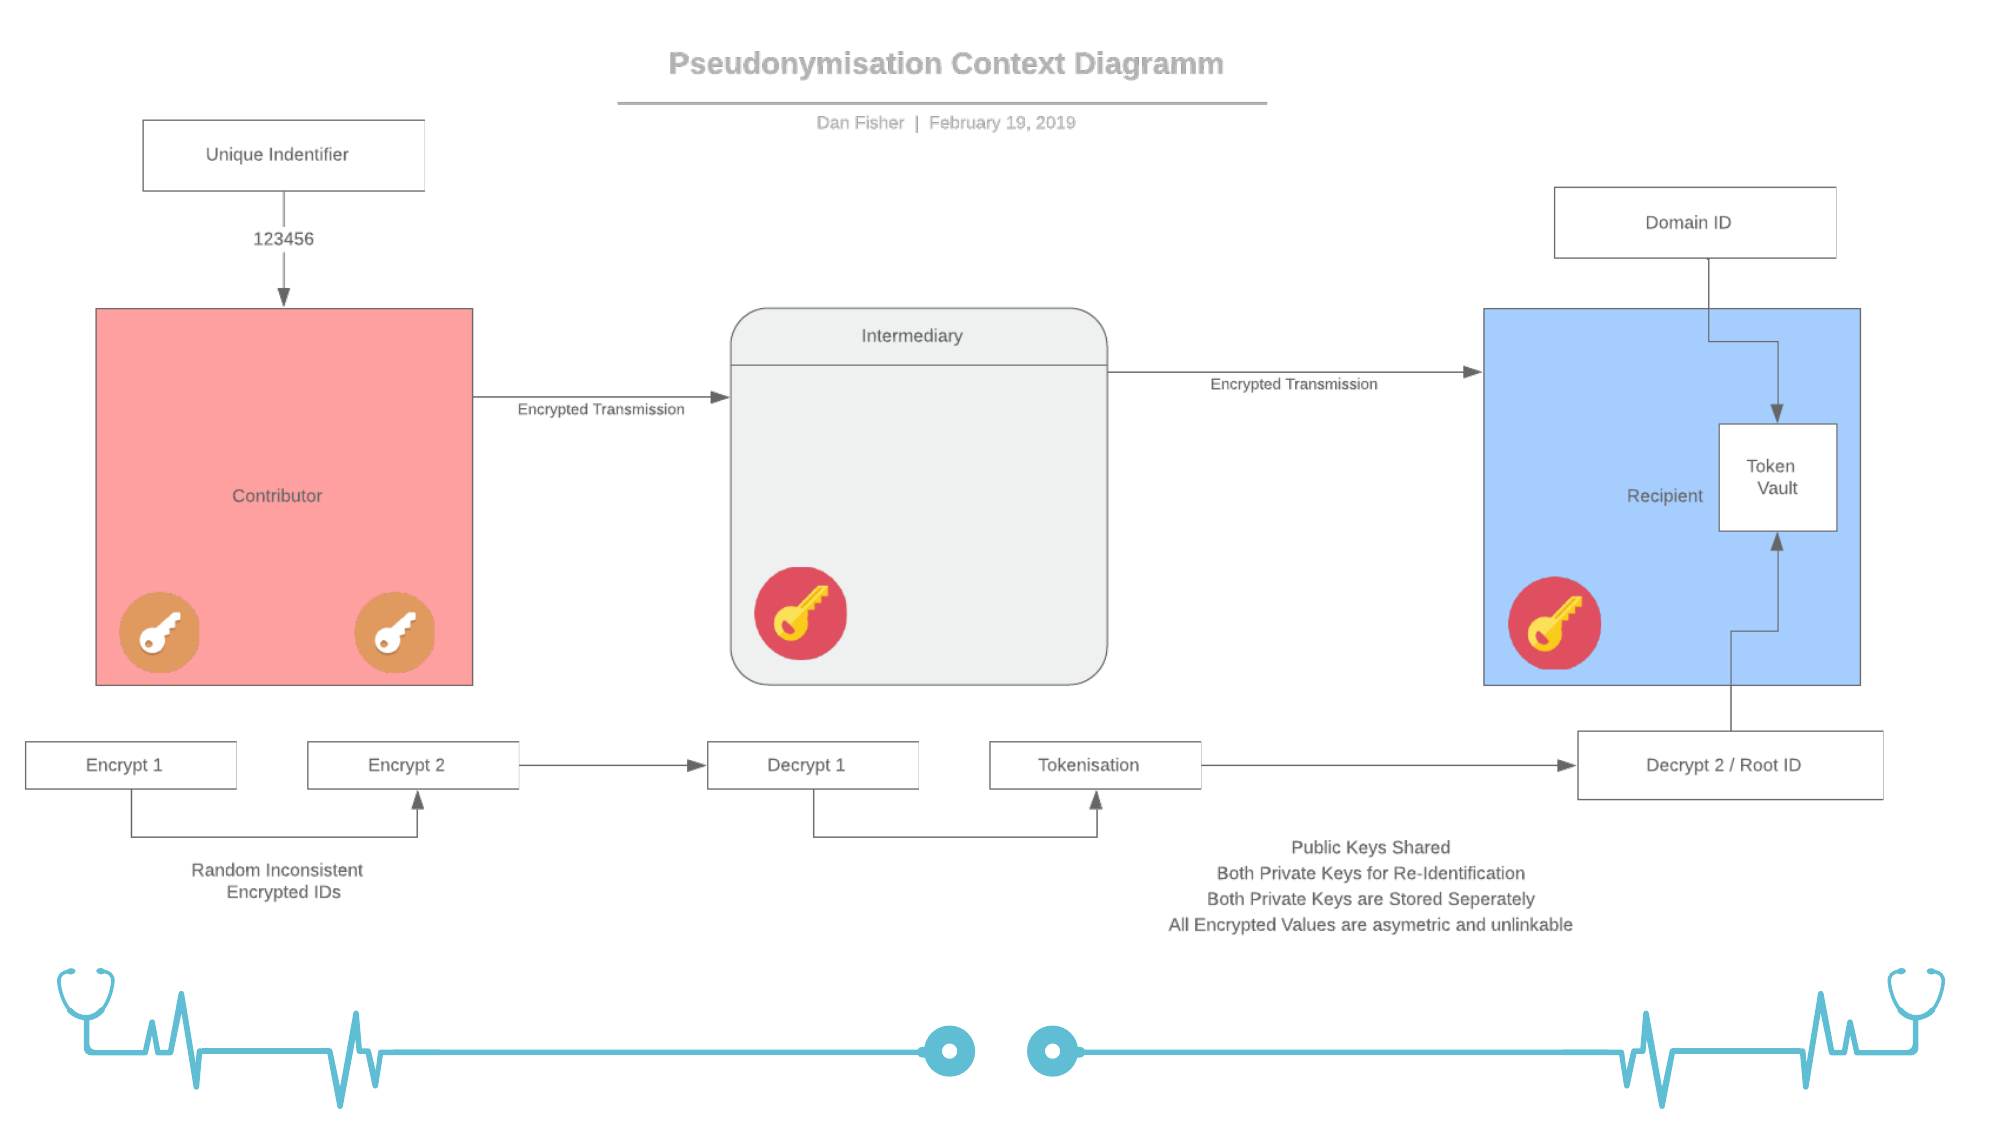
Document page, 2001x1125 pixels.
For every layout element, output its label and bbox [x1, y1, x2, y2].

picture [0, 16, 1954, 968]
